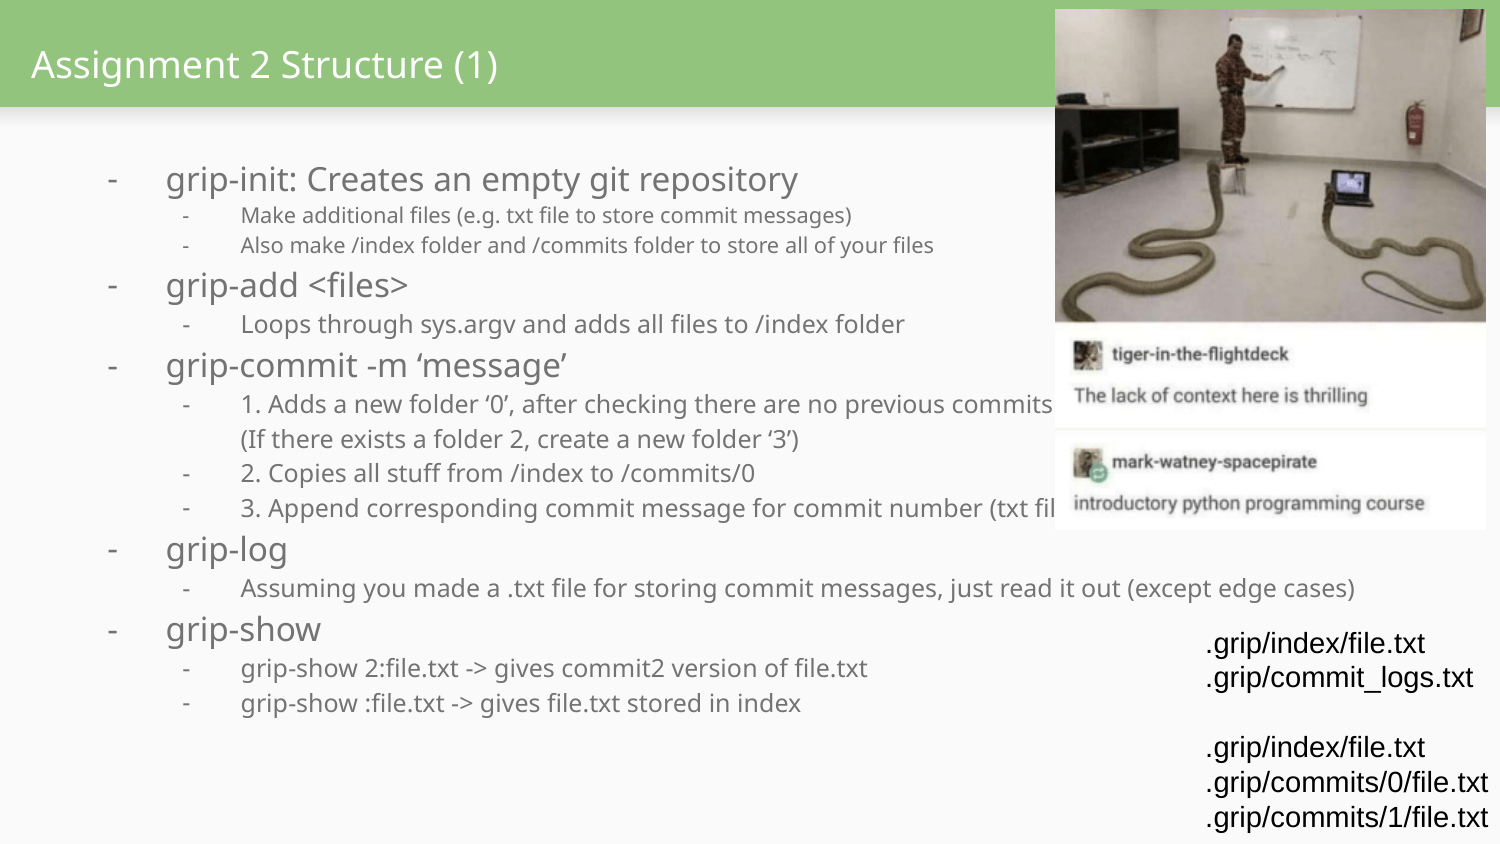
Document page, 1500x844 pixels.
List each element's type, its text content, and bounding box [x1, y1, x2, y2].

list grip-init: Creates an empty git repository Make additional files (e.g. txt file to store commit messages) Also make /index folder and /commits folder to store all of your files grip-add <files> Loops through sys.argv and adds all files to /index folder grip-commit -m ‘message’ 1. Adds a new folder ‘0’, after checking there are no previous commits (If there exists a folder 2, create a new folder ‘3’) 2. Copies all stuff from /index to /commits/0 3. Append corresponding commit message for commit number (txt file) grip-log Assuming you made a .txt file for storing commit messages, just read it out (except edge cases) grip-show grip-show 2:file.txt -> gives commit2 version of file.txt grip-show :file.txt -> gives file.txt stored in index [75, 137, 1425, 801]
title Assignment 2 Structure (1) [16, 2, 1464, 102]
picture [1055, 9, 1486, 530]
text_box .grip/index/file.txt .grip/commit_logs.txt .grip/index/file.txt .grip/commits/0/file.txt .grip/commits/1/file.txt [1190, 616, 1500, 841]
